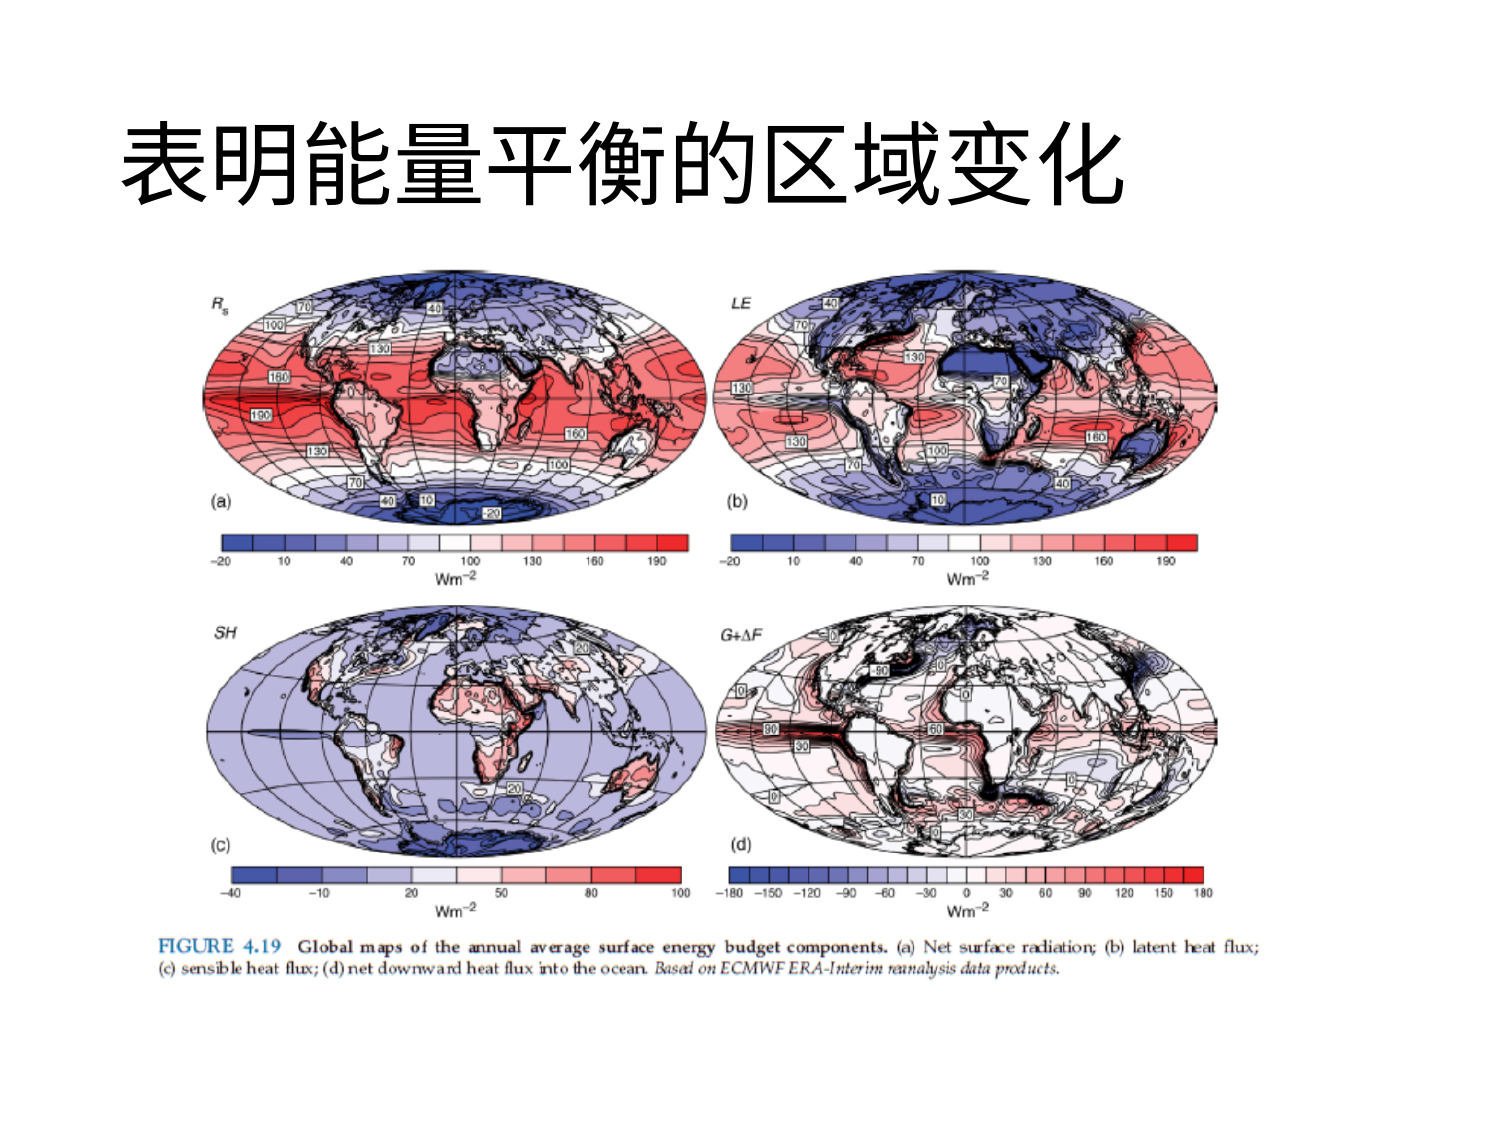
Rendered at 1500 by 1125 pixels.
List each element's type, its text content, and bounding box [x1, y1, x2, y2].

title 表明能量平衡的区域变化 [1076, 59, 1397, 278]
title 表明能量平衡的区域变化 [103, 59, 323, 278]
picture [323, 54, 1076, 1125]
